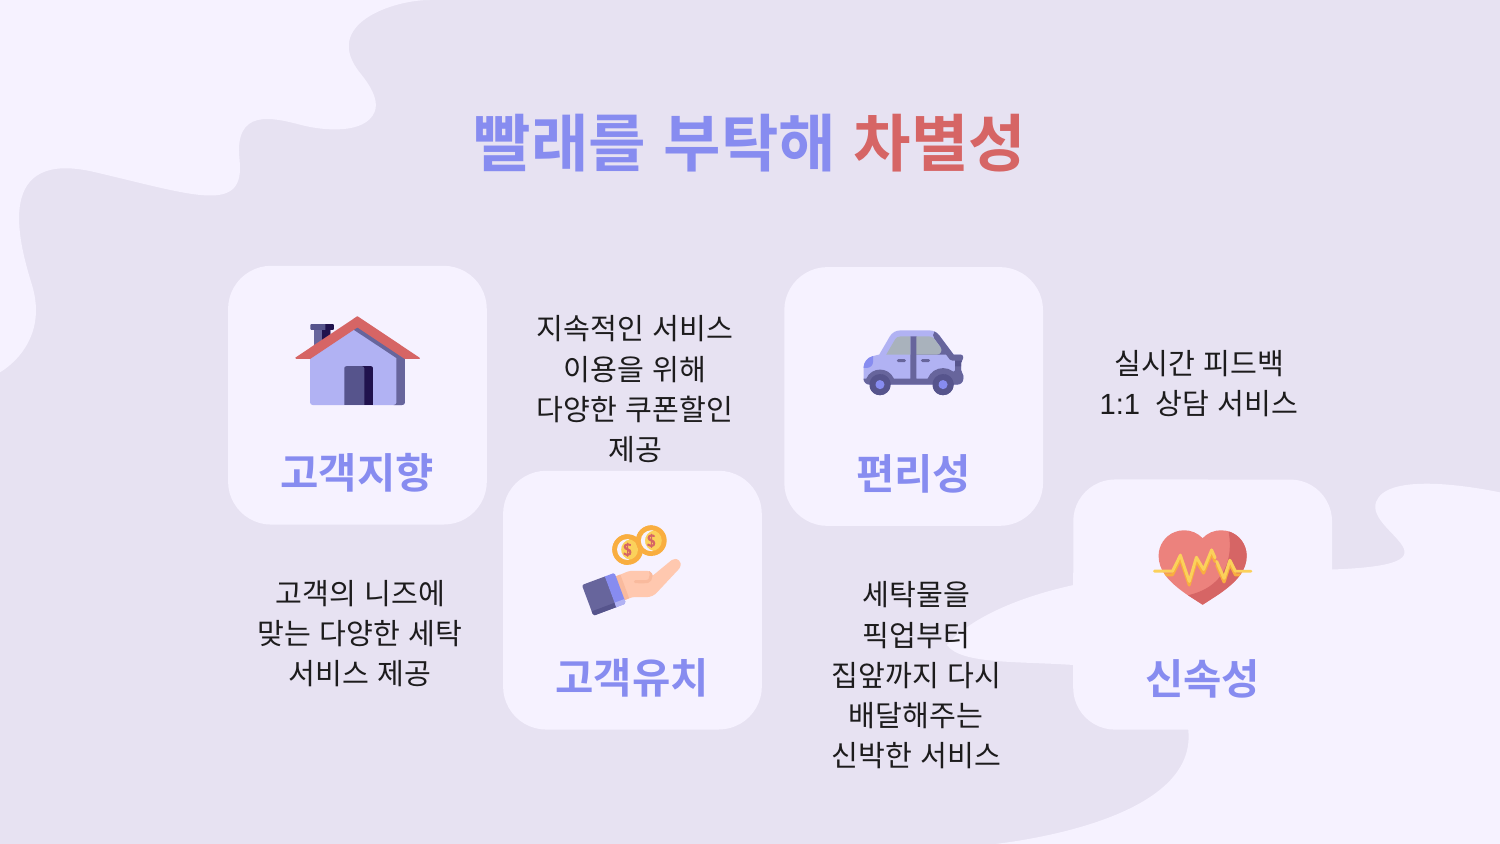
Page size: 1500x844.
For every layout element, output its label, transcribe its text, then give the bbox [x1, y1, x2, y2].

text_box 편리성 [784, 267, 1044, 526]
title 빨래를 부탁해 차별성 [118, 88, 1382, 183]
subtitle 지속적인 서비스 이용을 위해 다양한 쿠폰할인 제공 [516, 290, 755, 441]
text_box 신속성 [1073, 479, 1333, 730]
text_box 고객유치 [503, 470, 762, 730]
text_box 고객지향 [228, 265, 487, 525]
subtitle 고객의 니즈에 맞는 다양한 세탁 서비스 제공 [241, 555, 480, 705]
subtitle 세탁물을 픽업부터 집앞까지 다시 배달해주는 신박한 서비스 [797, 556, 1036, 707]
text_box 실시간 피드백 1:1 상담 서비스 [1080, 325, 1319, 476]
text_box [1152, 529, 1254, 605]
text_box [582, 525, 683, 616]
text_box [294, 316, 421, 406]
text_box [863, 330, 965, 396]
